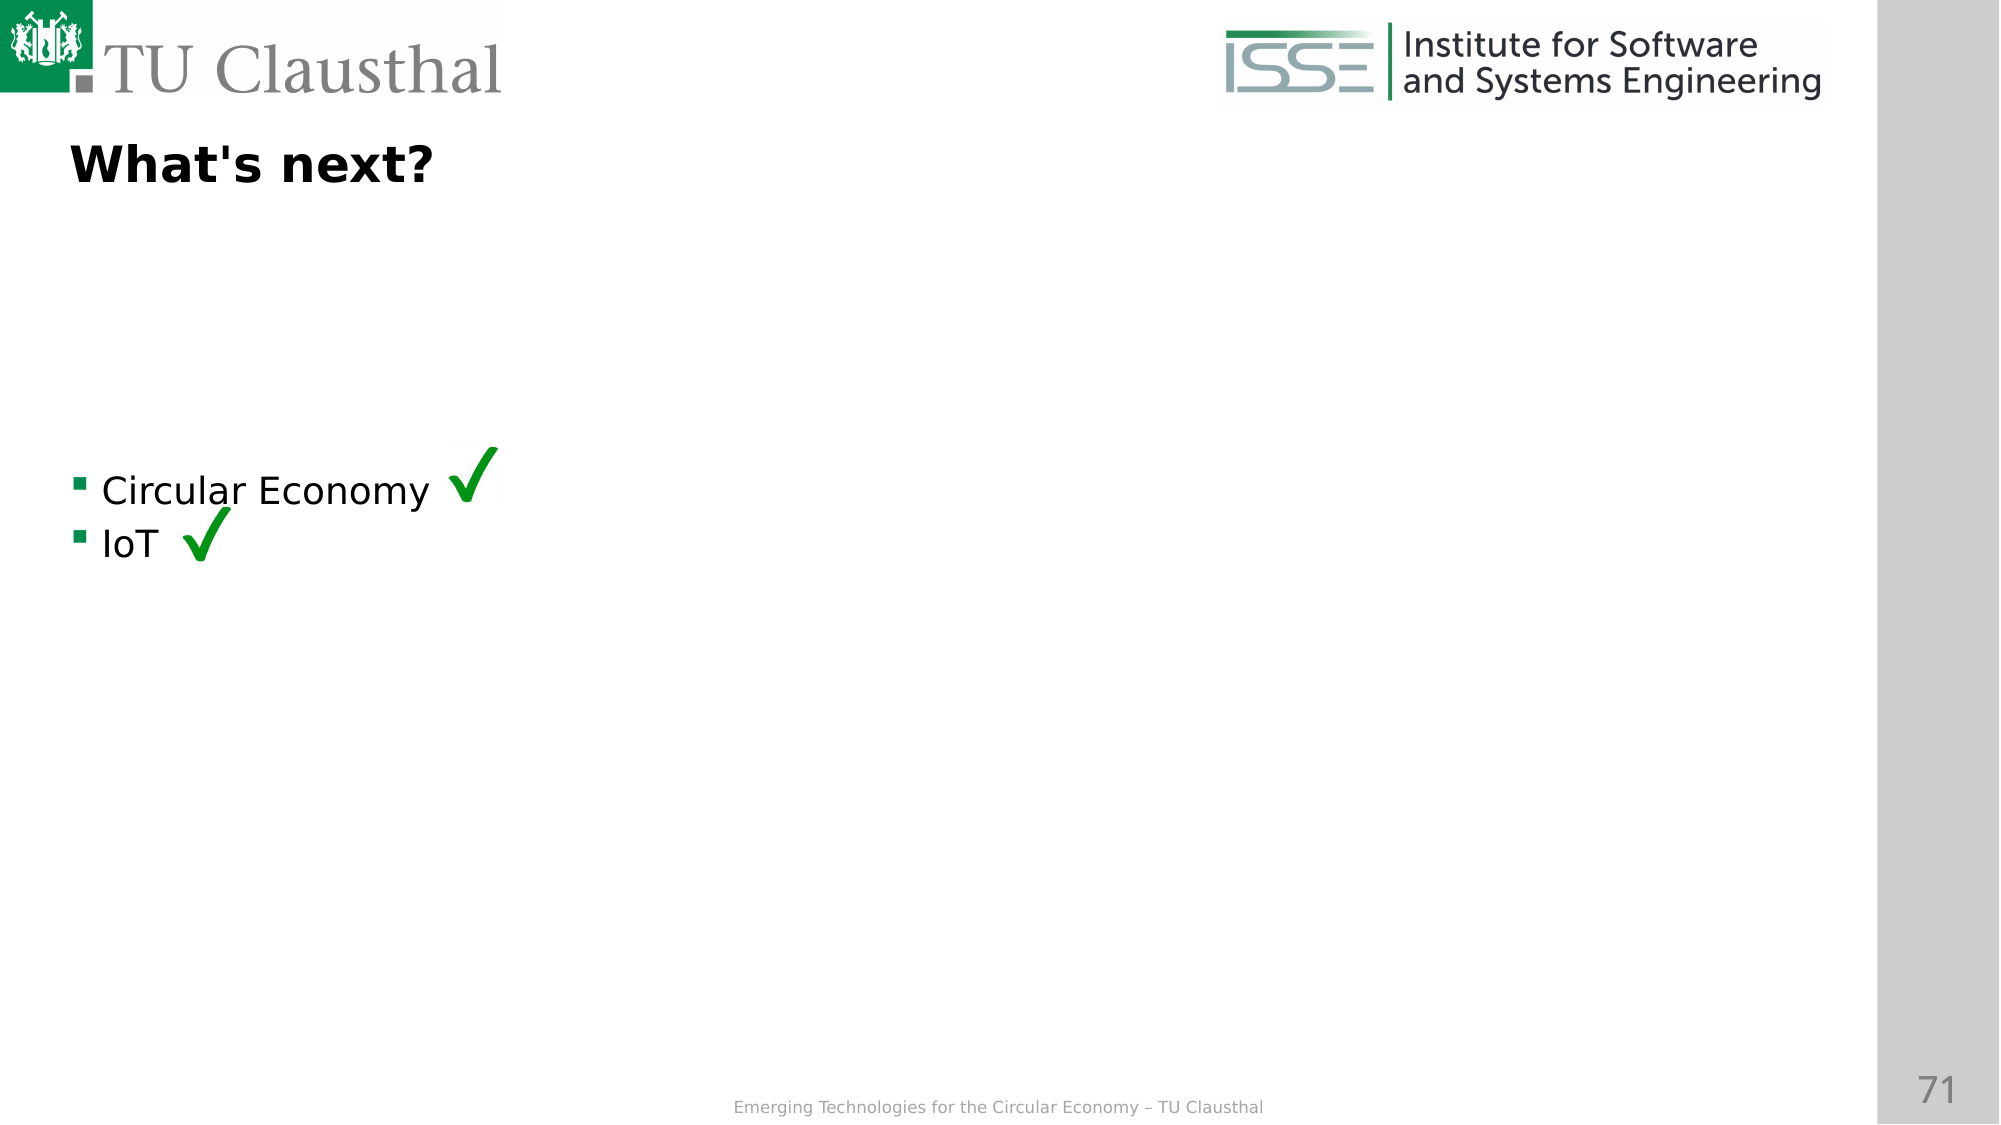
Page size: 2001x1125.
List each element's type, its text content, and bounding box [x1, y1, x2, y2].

picture [447, 445, 500, 505]
picture [1218, 22, 1826, 107]
text_box What's next? [54, 125, 1818, 207]
text_box Circular Economy IoT Vision of M2X as a potential enabler for the PE/CE2.0 Missing building block → Blockchain Technology [54, 208, 1818, 1034]
picture [0, 0, 501, 93]
picture [181, 505, 233, 564]
